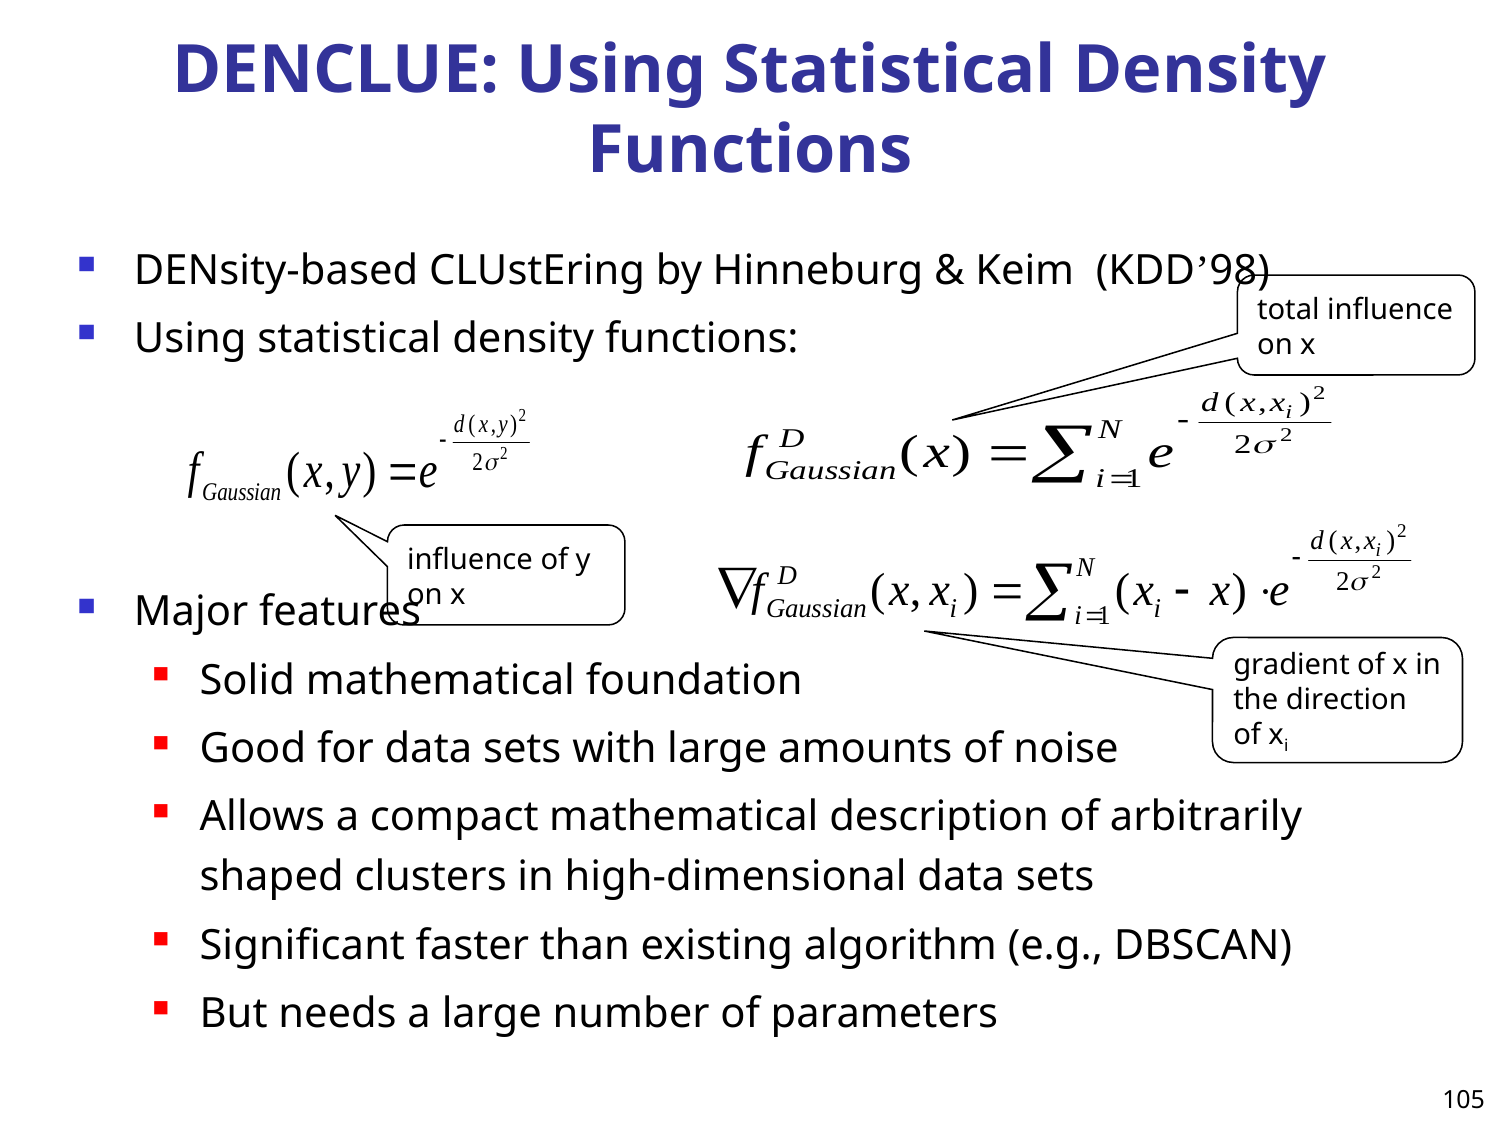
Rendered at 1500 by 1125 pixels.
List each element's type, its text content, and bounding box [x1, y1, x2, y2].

list DENsity-based CLUstEring by Hinneburg & Keim (KDD’98) Using statistical density functions: Major features Solid mathematical foundation Good for data sets with large amounts of noise Allows a compact mathematical description of arbitrarily shaped clusters in high-dimensional data sets Significant faster than existing algorithm (e.g., DBSCAN) But needs a large number of parameters [62, 224, 1438, 1063]
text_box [712, 512, 1428, 638]
text_box total influence on x [1106, 275, 1475, 375]
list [174, 399, 538, 510]
text_box influence of y on x [338, 519, 625, 625]
slide_number 105 [1187, 1062, 1500, 1125]
title DENCLUE: Using Statistical Density Functions [0, 50, 1500, 163]
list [724, 374, 1351, 501]
text_box gradient of x in the direction of xi [1002, 637, 1463, 763]
